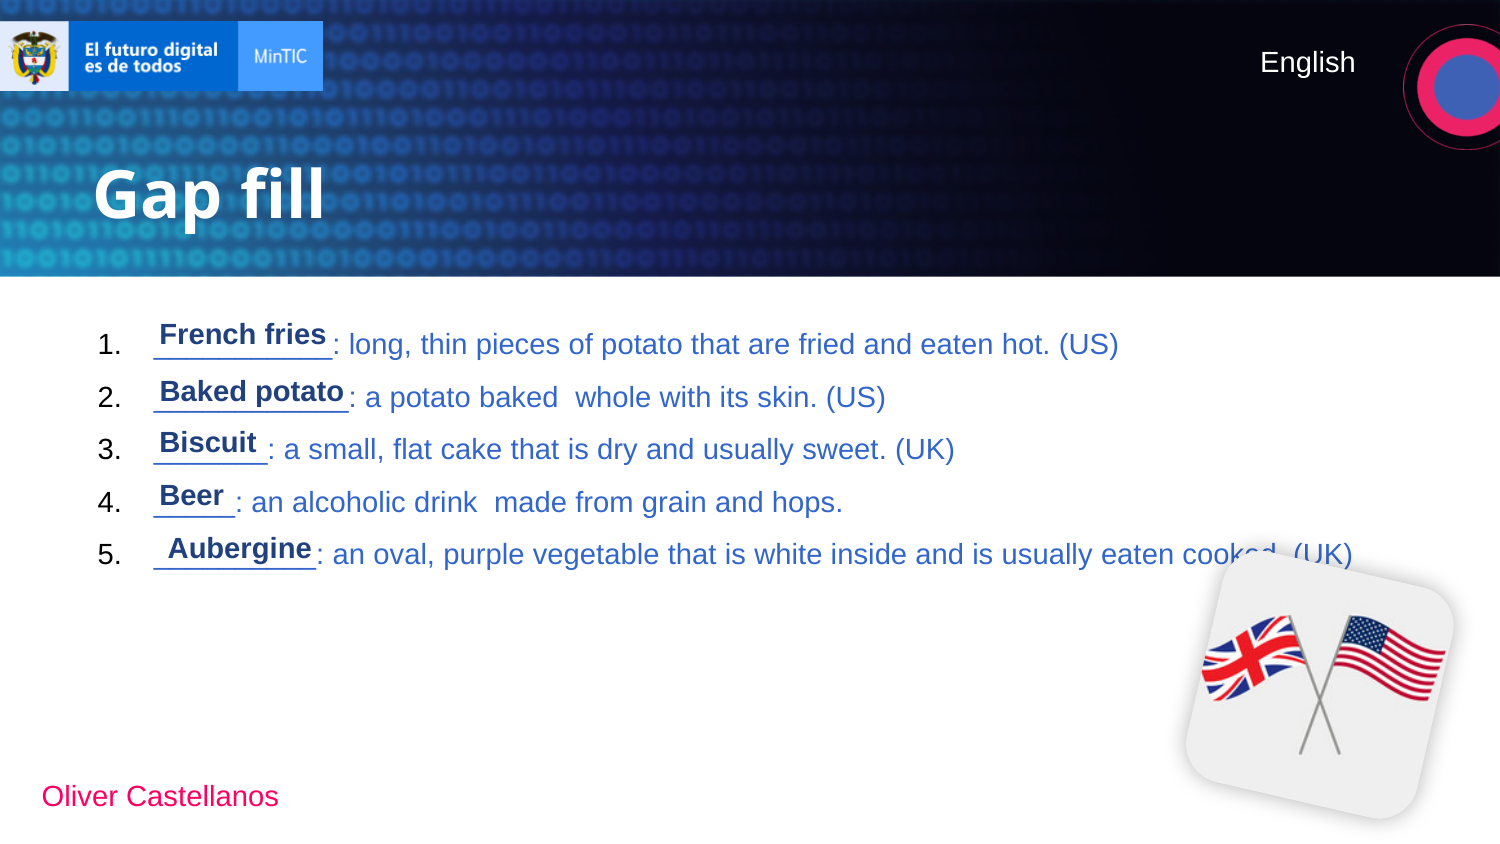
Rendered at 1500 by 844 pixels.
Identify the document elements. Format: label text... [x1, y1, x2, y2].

text_box Baked potato [144, 365, 360, 415]
list ___________: long, thin pieces of potato that are fried and eaten hot. (US) ____________: a potato baked whole with its skin. (US) _______: a small, flat cake that is dry and usually sweet. (UK) _____: an alcoholic drink made from grain and hops. __________: an oval, purple vegetable that is white inside and is usually eaten cooked. (UK) [59, 275, 1427, 723]
text_box Beer [144, 469, 240, 519]
picture [0, 0, 1500, 276]
picture [1186, 550, 1454, 819]
text_box French fries [144, 307, 342, 358]
title Gap fill [77, 121, 1427, 248]
text_box Aubergine [152, 522, 327, 573]
text_box Biscuit [144, 415, 272, 466]
